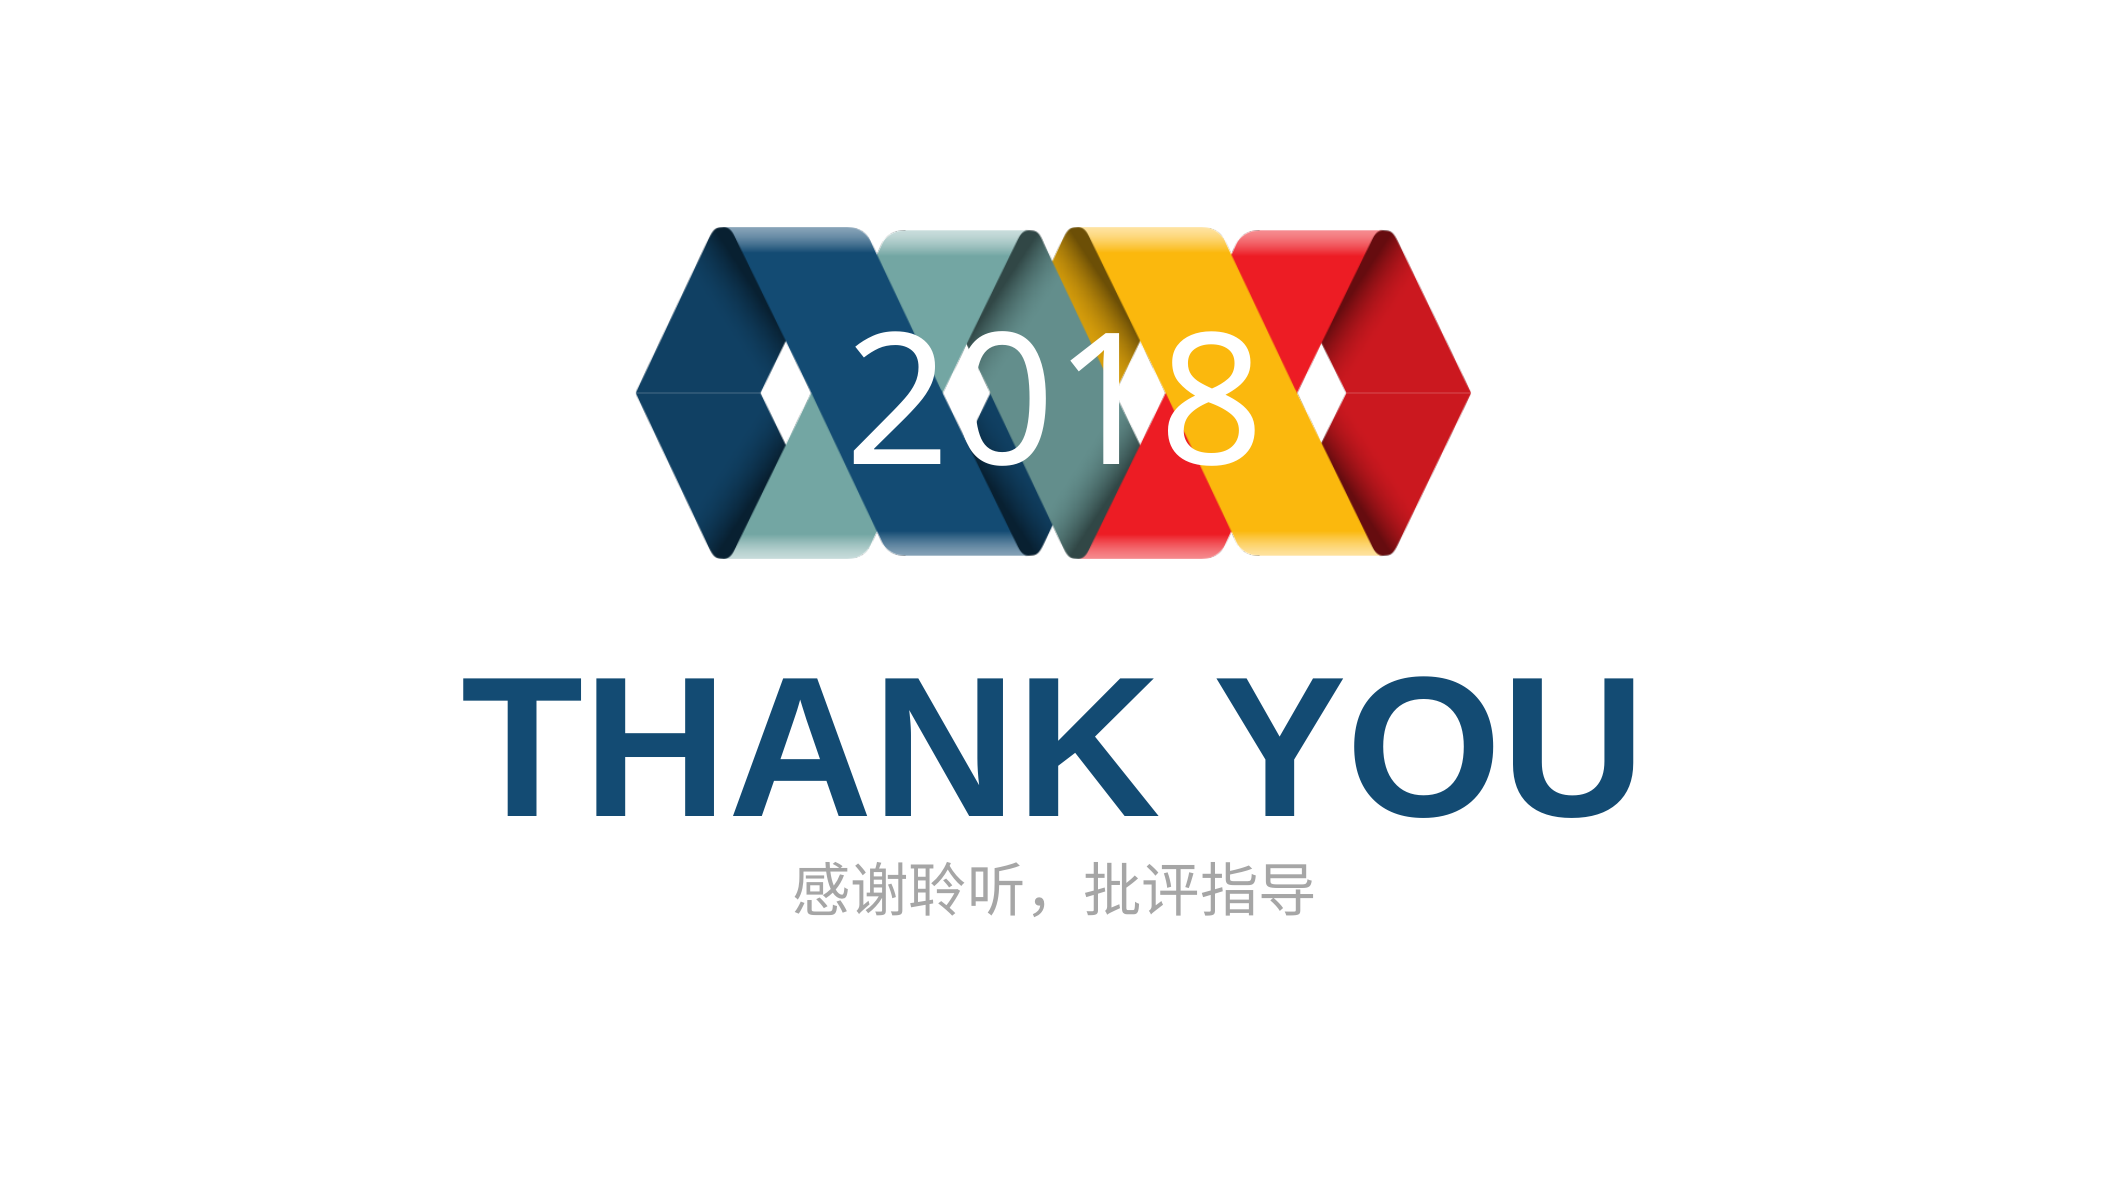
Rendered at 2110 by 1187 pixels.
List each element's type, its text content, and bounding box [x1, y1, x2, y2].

text_box THANK YOU [406, 616, 1703, 857]
picture [621, 208, 1488, 577]
text_box 感谢聆听，批评指导 [685, 853, 1424, 924]
